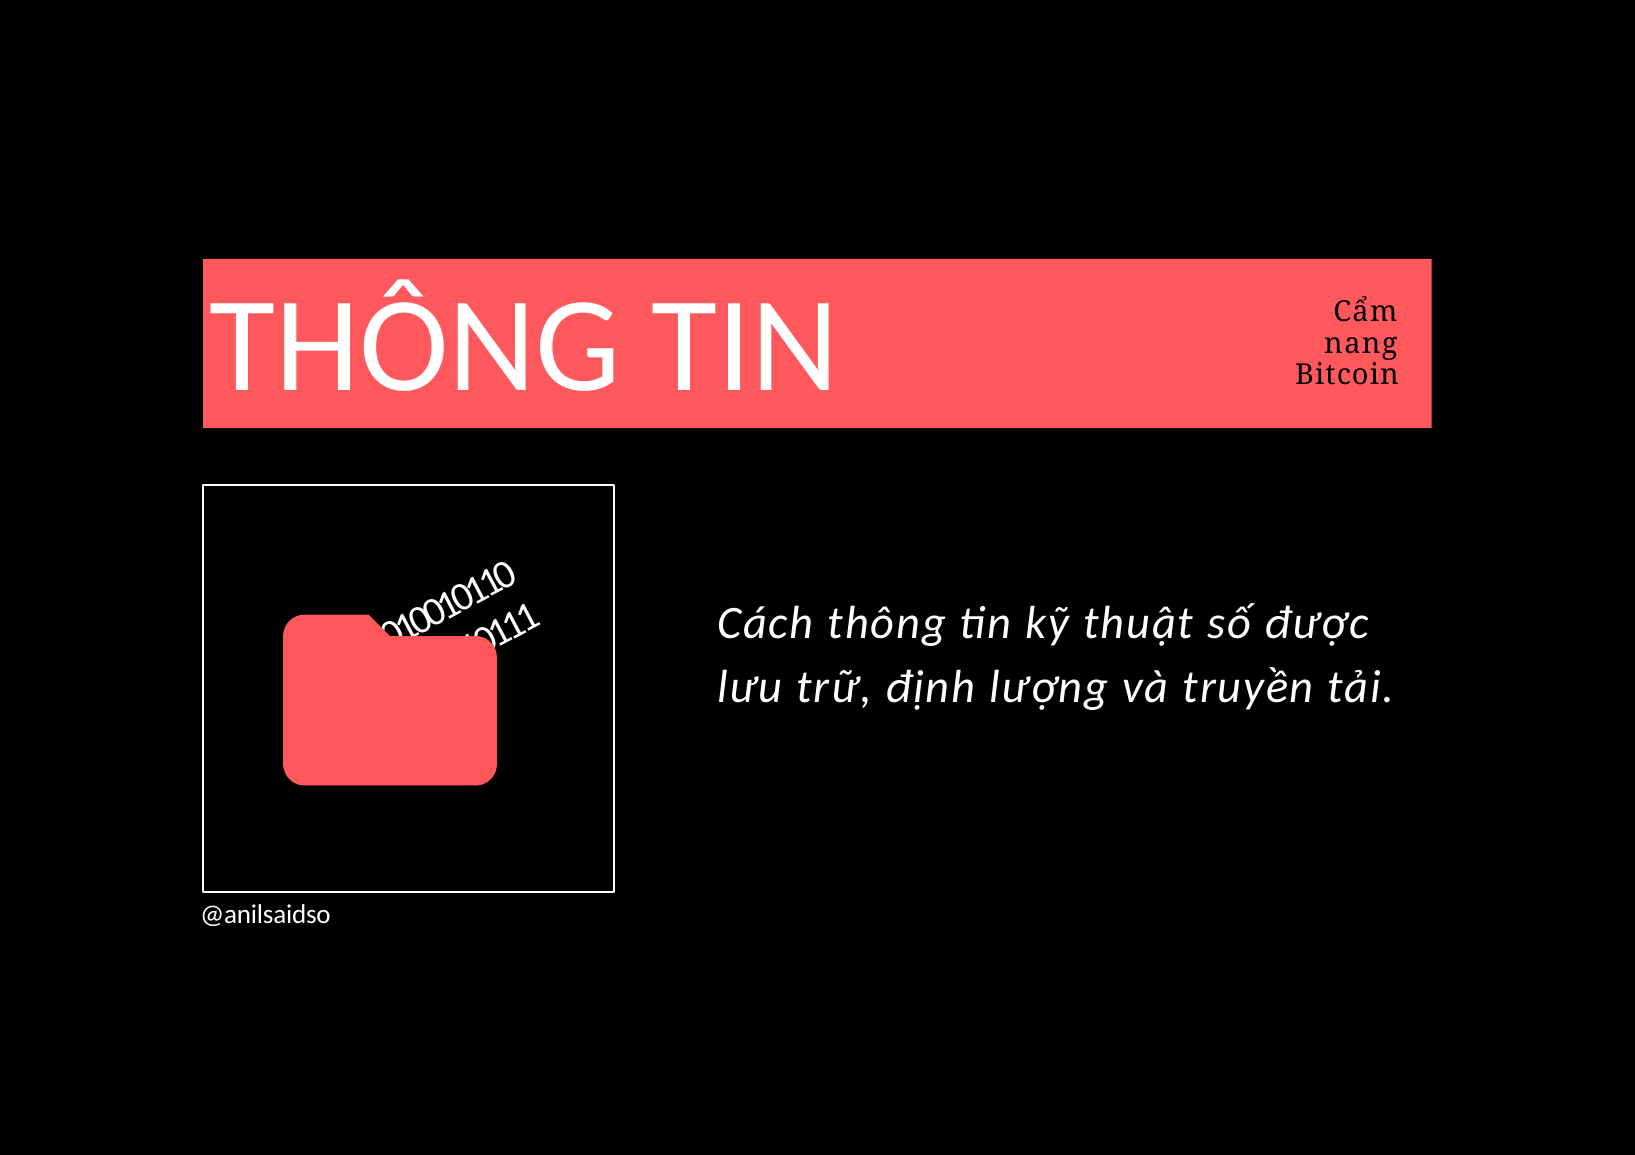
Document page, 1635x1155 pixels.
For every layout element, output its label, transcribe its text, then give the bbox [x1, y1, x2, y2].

text_box Cách thông tin kỹ thuật số được lưu trữ, định lượng và truyền tải. [715, 582, 1420, 712]
text_box 1010111 [502, 594, 551, 655]
picture [283, 593, 498, 808]
text_box Cẩm nang Bitcoin [1234, 289, 1400, 391]
text_box [203, 258, 207, 429]
text_box 010010110 [434, 552, 528, 601]
text_box [203, 485, 614, 893]
text_box [946, 258, 1432, 429]
title THÔNG TIN [207, 252, 946, 448]
text_box @anilsaidso [198, 894, 338, 929]
